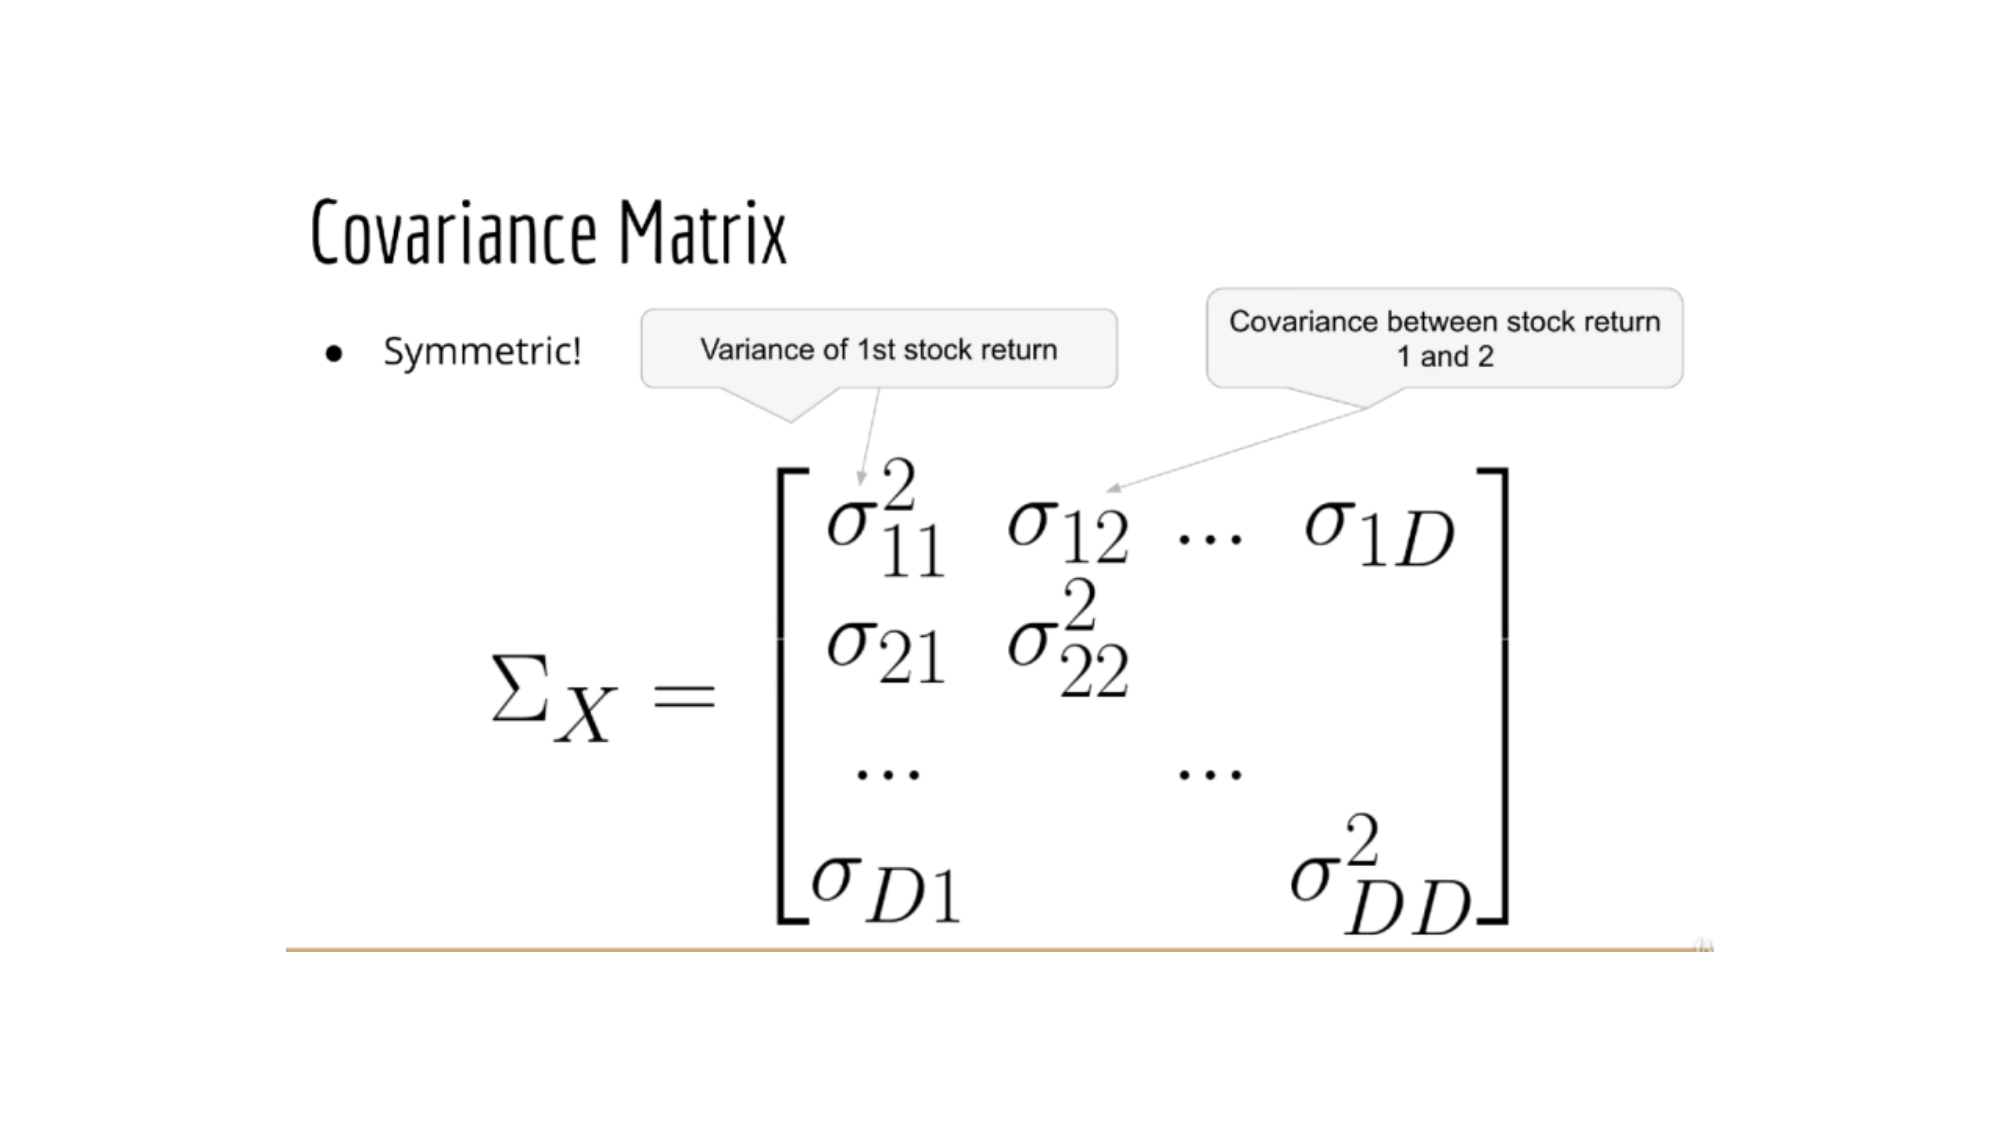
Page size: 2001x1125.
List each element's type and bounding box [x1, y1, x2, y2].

picture [286, 173, 1714, 952]
